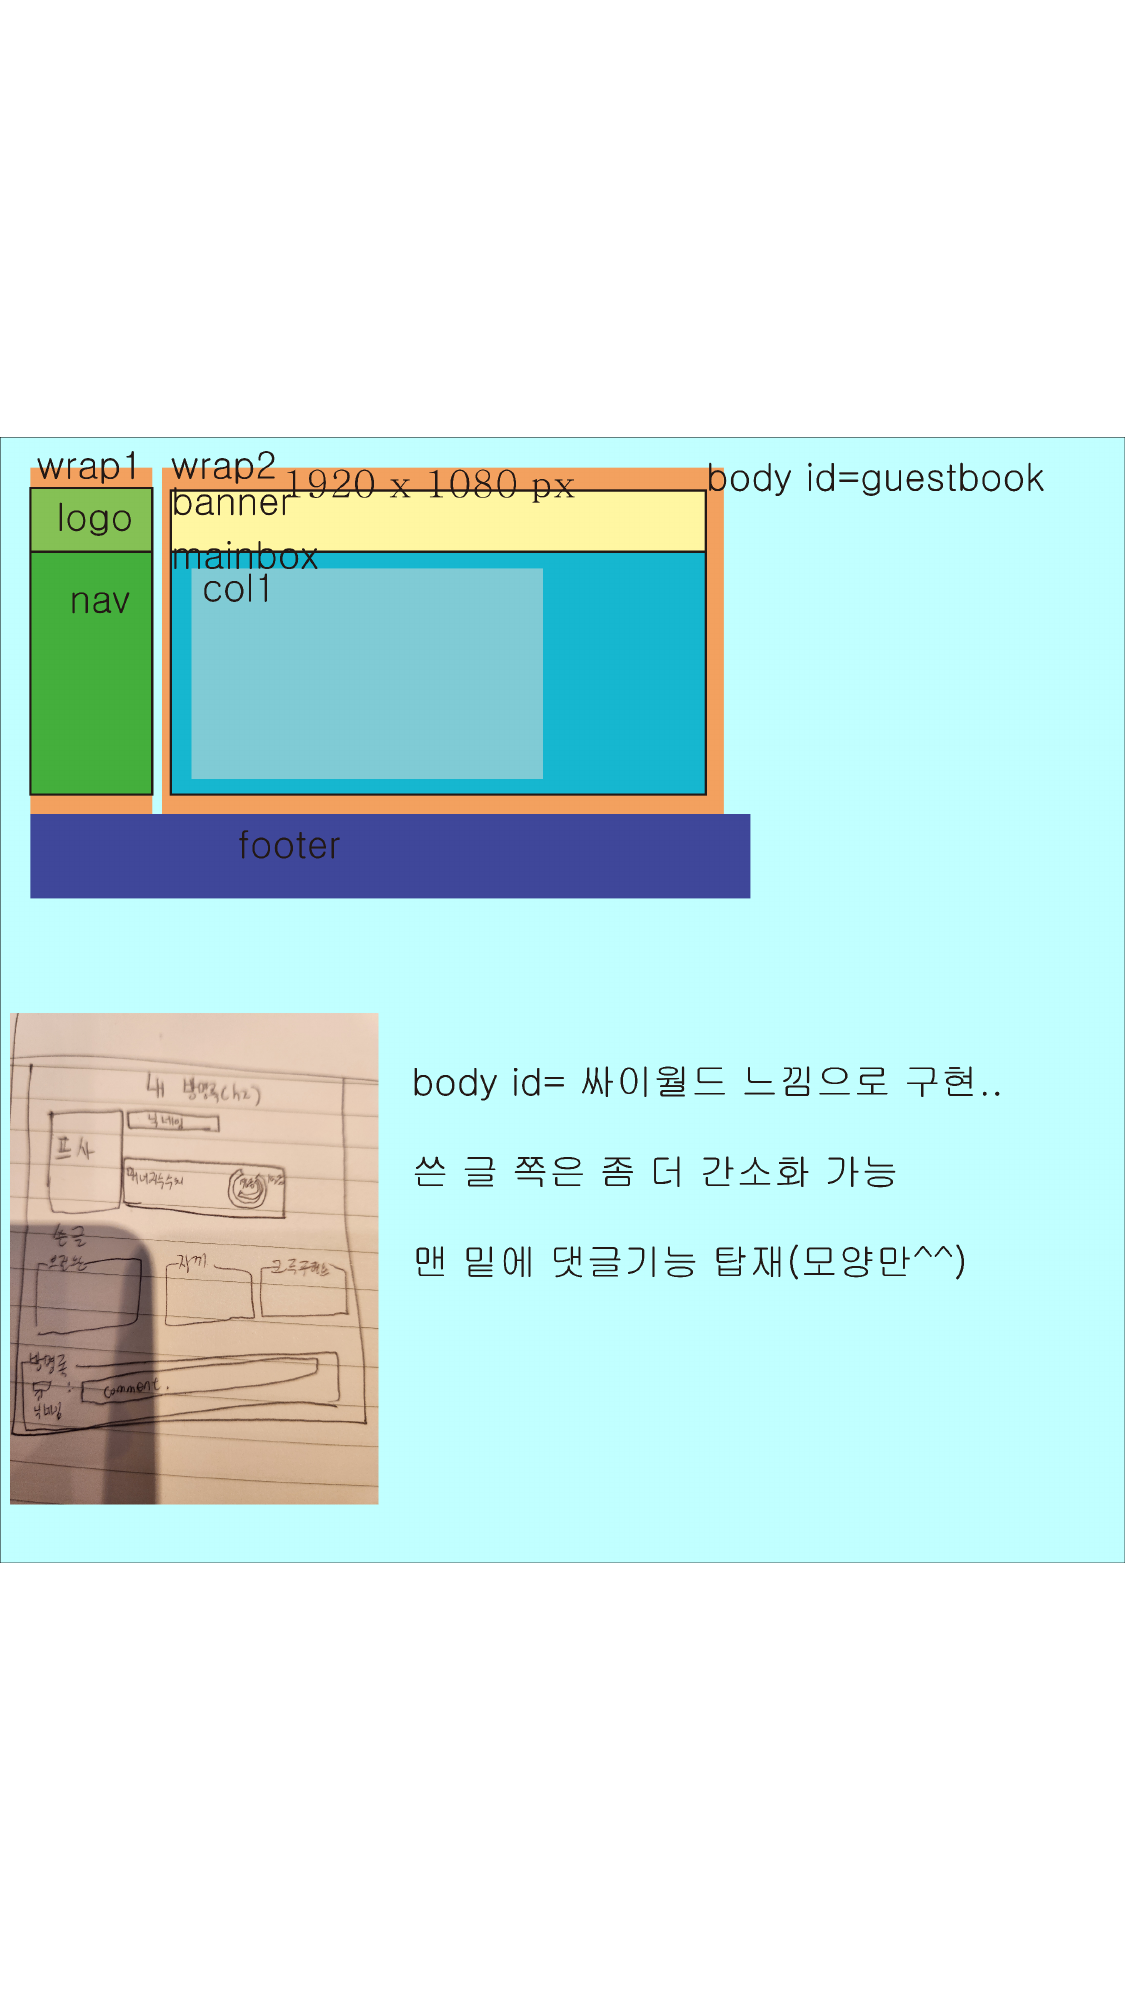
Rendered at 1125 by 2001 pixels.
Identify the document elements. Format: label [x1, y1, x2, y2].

picture [0, 437, 1125, 1563]
